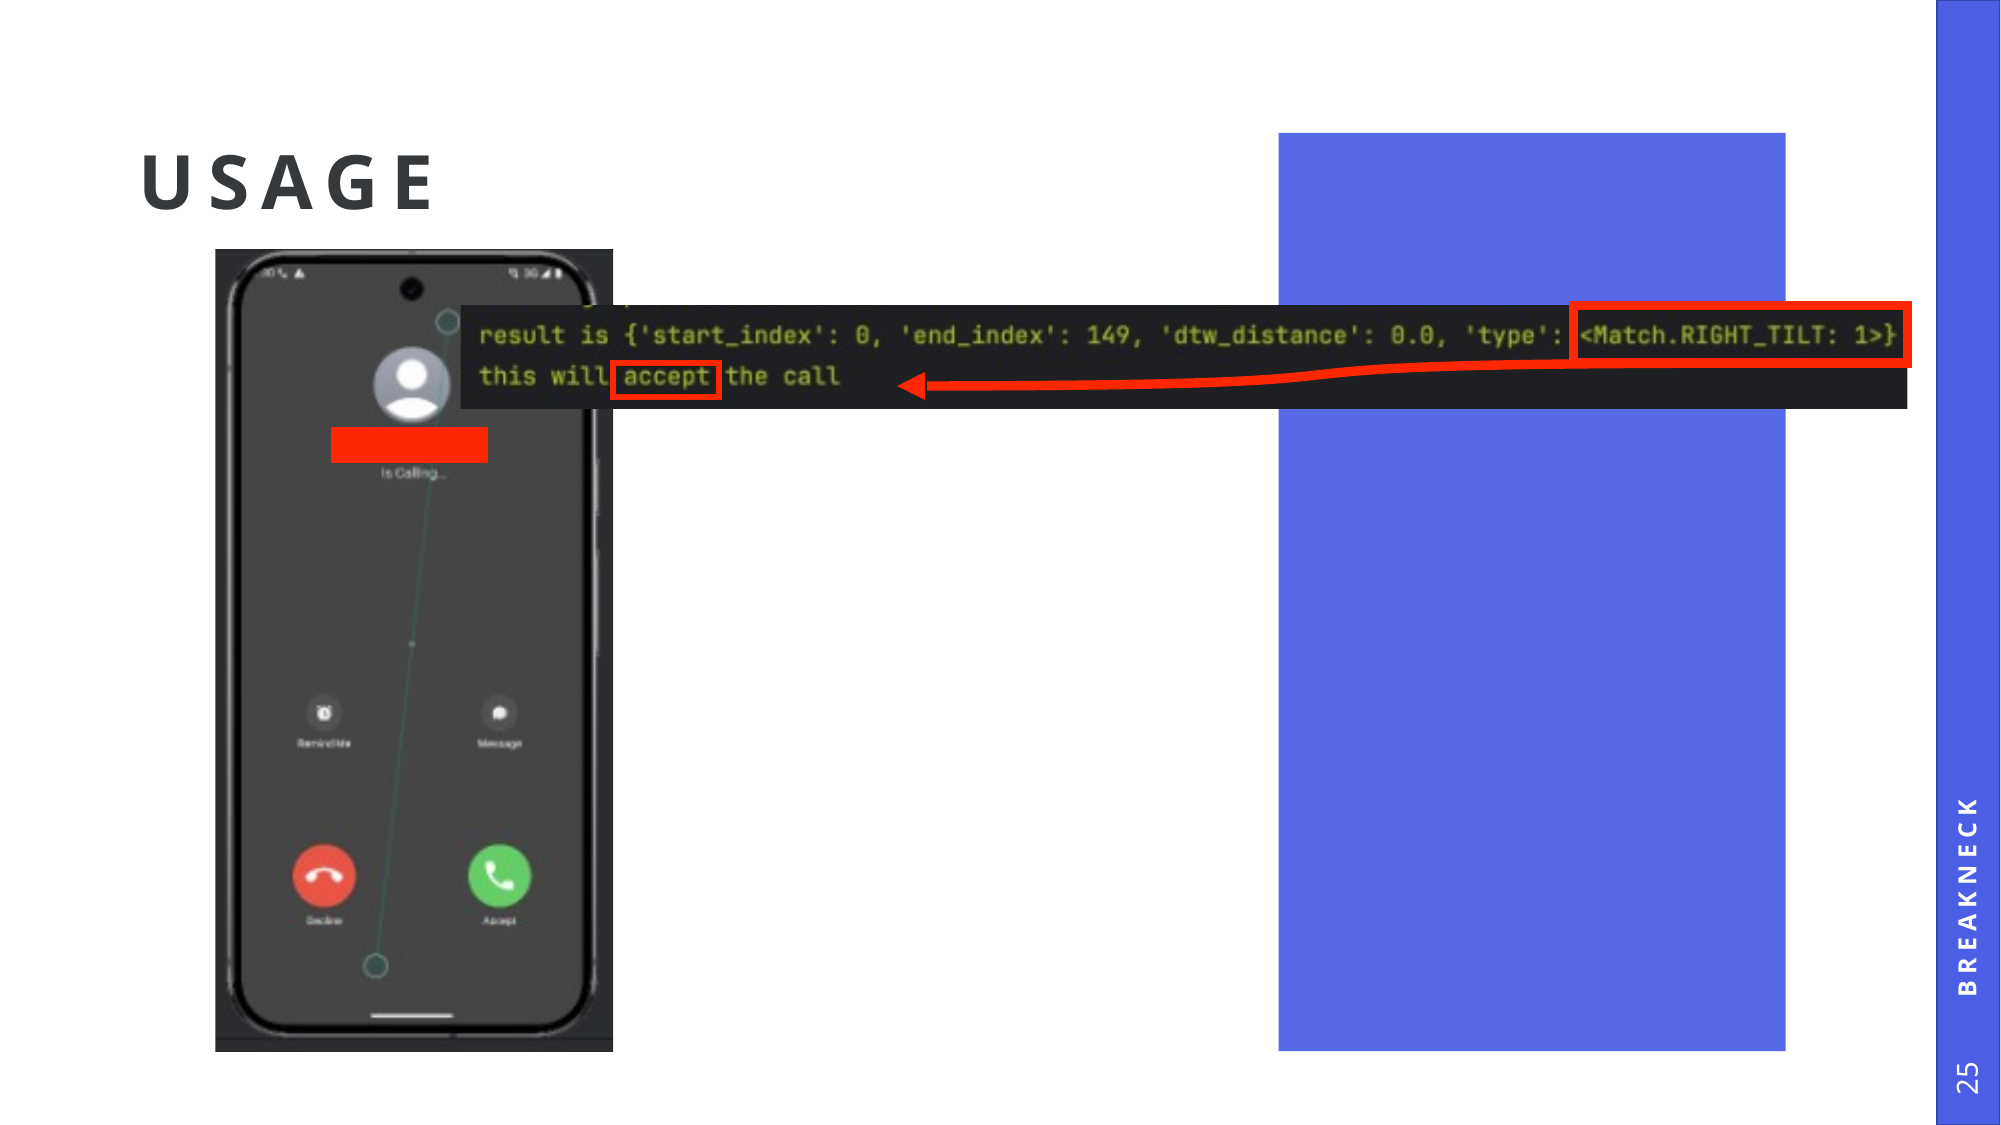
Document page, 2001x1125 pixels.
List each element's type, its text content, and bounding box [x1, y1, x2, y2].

picture [215, 249, 1908, 1052]
footer breakneck [1937, 0, 2000, 1032]
title usage [139, 145, 1082, 306]
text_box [896, 363, 1752, 386]
slide_number 25 [1937, 1032, 2000, 1125]
